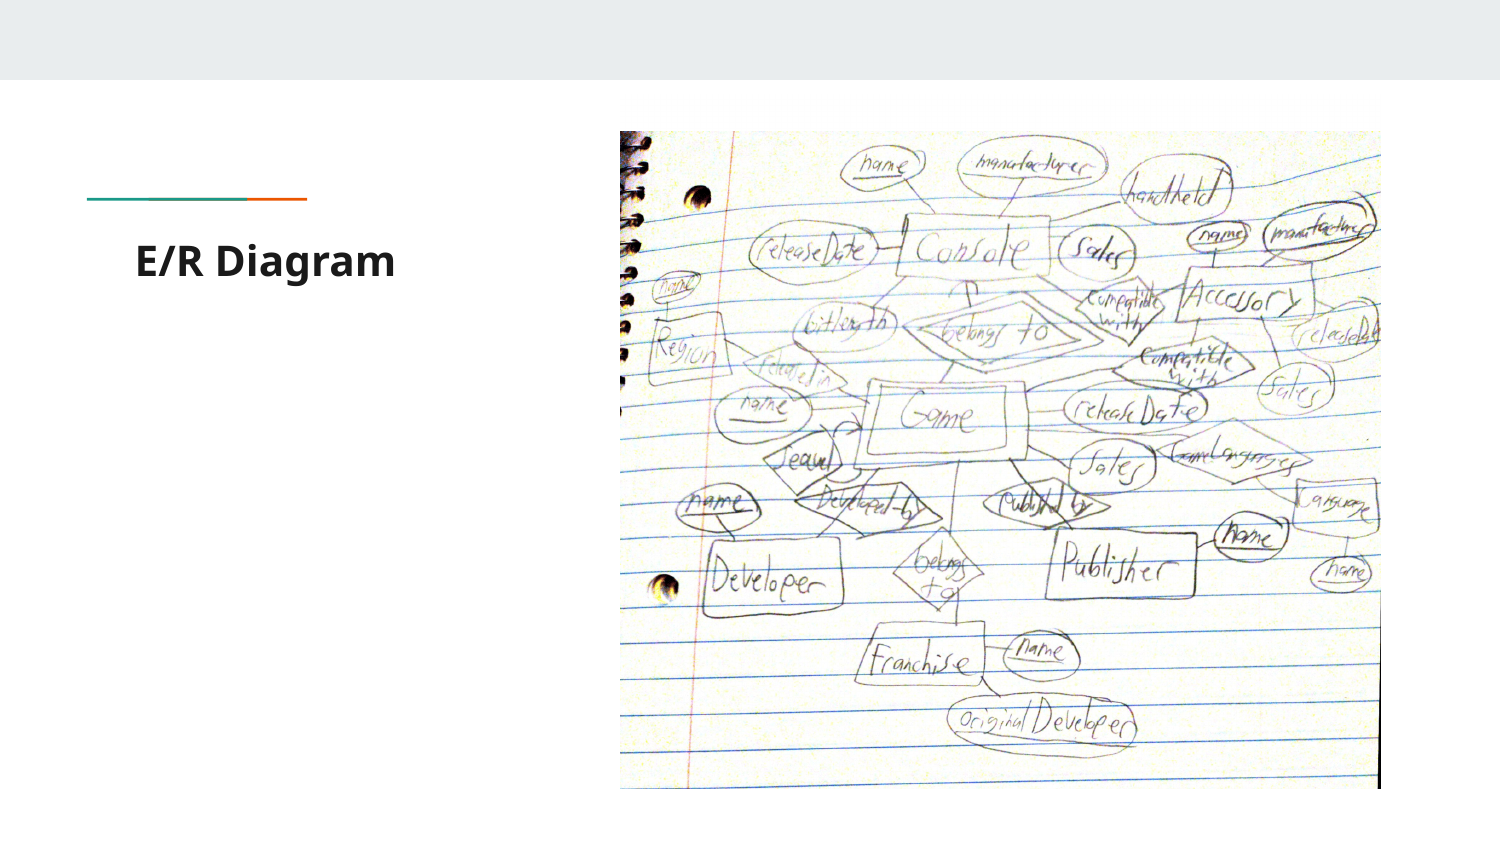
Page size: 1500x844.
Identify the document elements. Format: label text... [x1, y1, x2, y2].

title E/R Diagram [119, 216, 615, 305]
picture [620, 93, 1382, 789]
